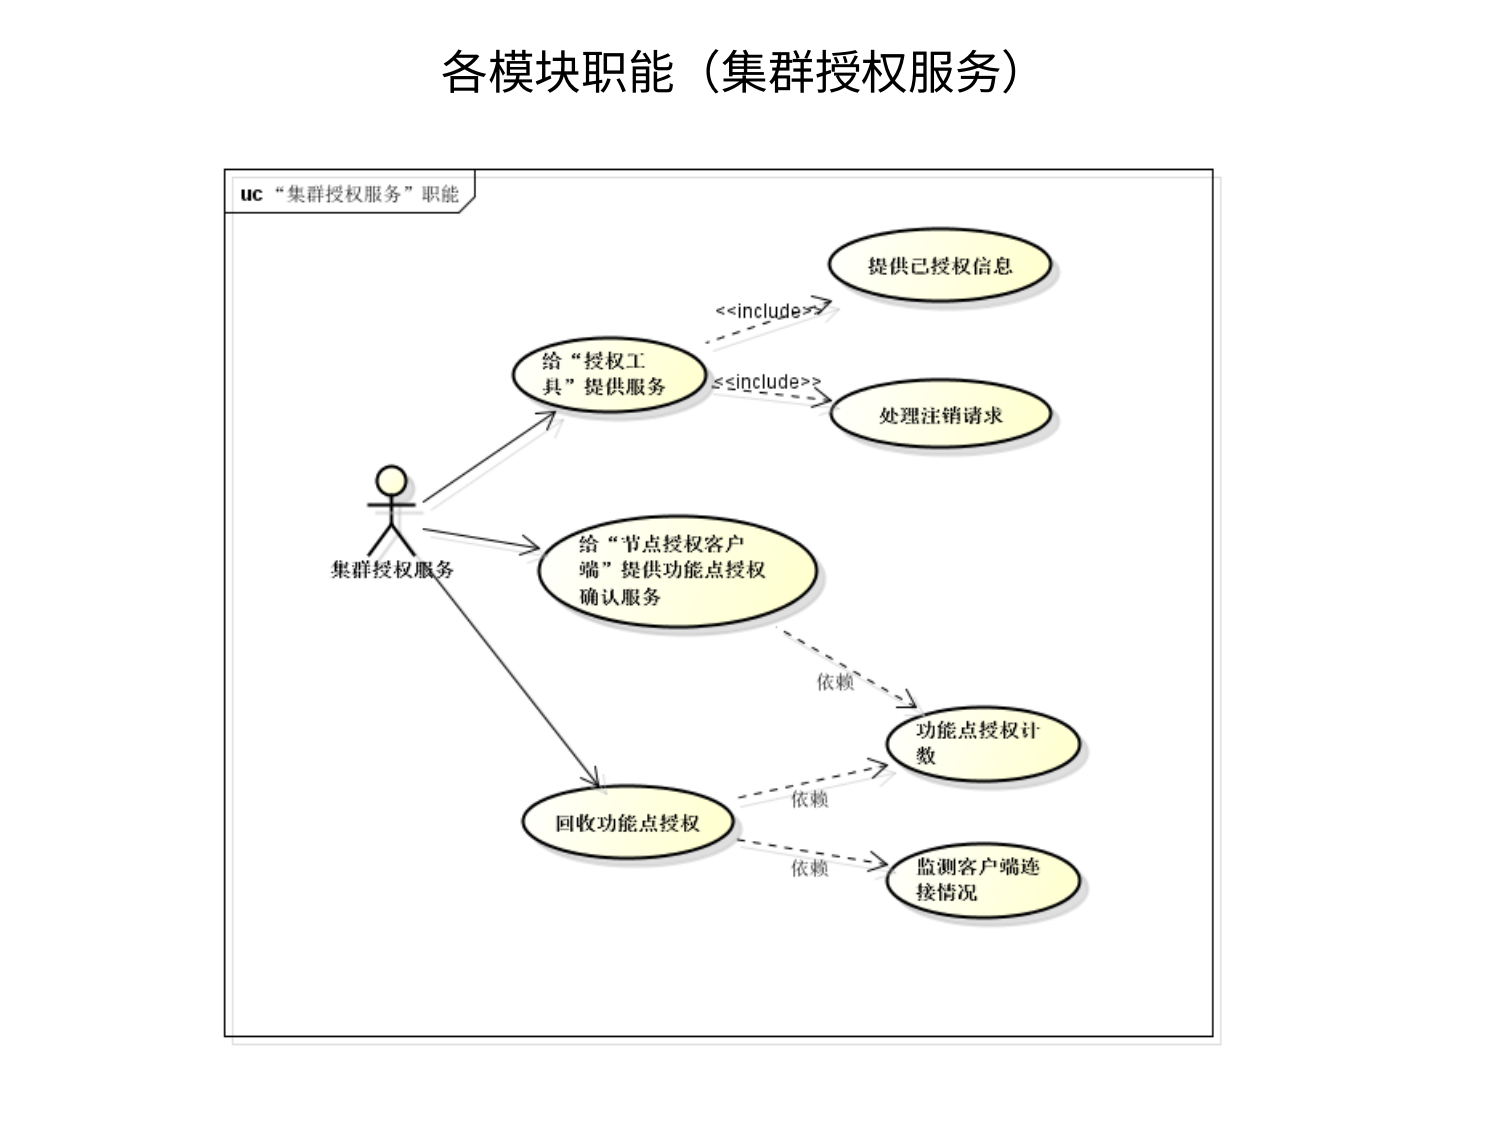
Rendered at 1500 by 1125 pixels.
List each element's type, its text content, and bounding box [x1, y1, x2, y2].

title 各模块职能（集群授权服务） [70, 35, 1421, 108]
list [198, 140, 1249, 1067]
